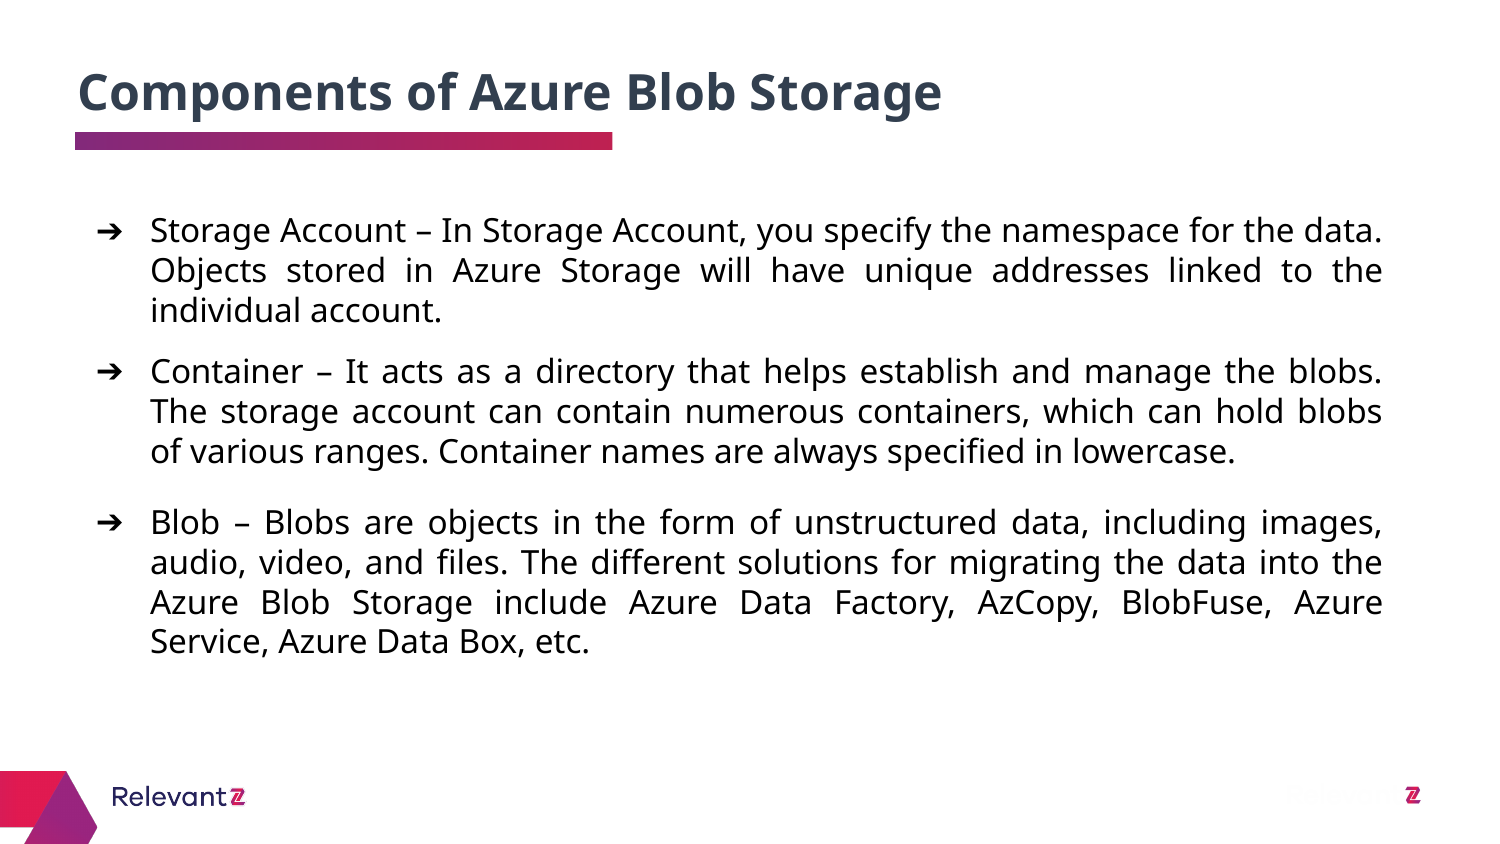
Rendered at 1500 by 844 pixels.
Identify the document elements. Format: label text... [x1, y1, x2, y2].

title Storage Account – In Storage Account, you specify the namespace for the data. Objects stored in Azure Storage will have unique addresses linked to the individual account. Container – It acts as a directory that helps establish and manage the blobs. The storage account can contain numerous containers, which can hold blobs of various ranges. Container names are always specified in lowercase. Blob – Blobs are objects in the form of unstructured data, including images, audio, video, and files. The different solutions for migrating the data into the Azure Blob Storage include Azure Data Factory, AzCopy, BlobFuse, Azure Service, Azure Data Box, etc. [75, 209, 1386, 345]
text_box Components of Azure Blob Storage [62, 52, 1265, 137]
picture [109, 782, 250, 810]
picture [1284, 782, 1425, 810]
picture [0, 769, 101, 844]
